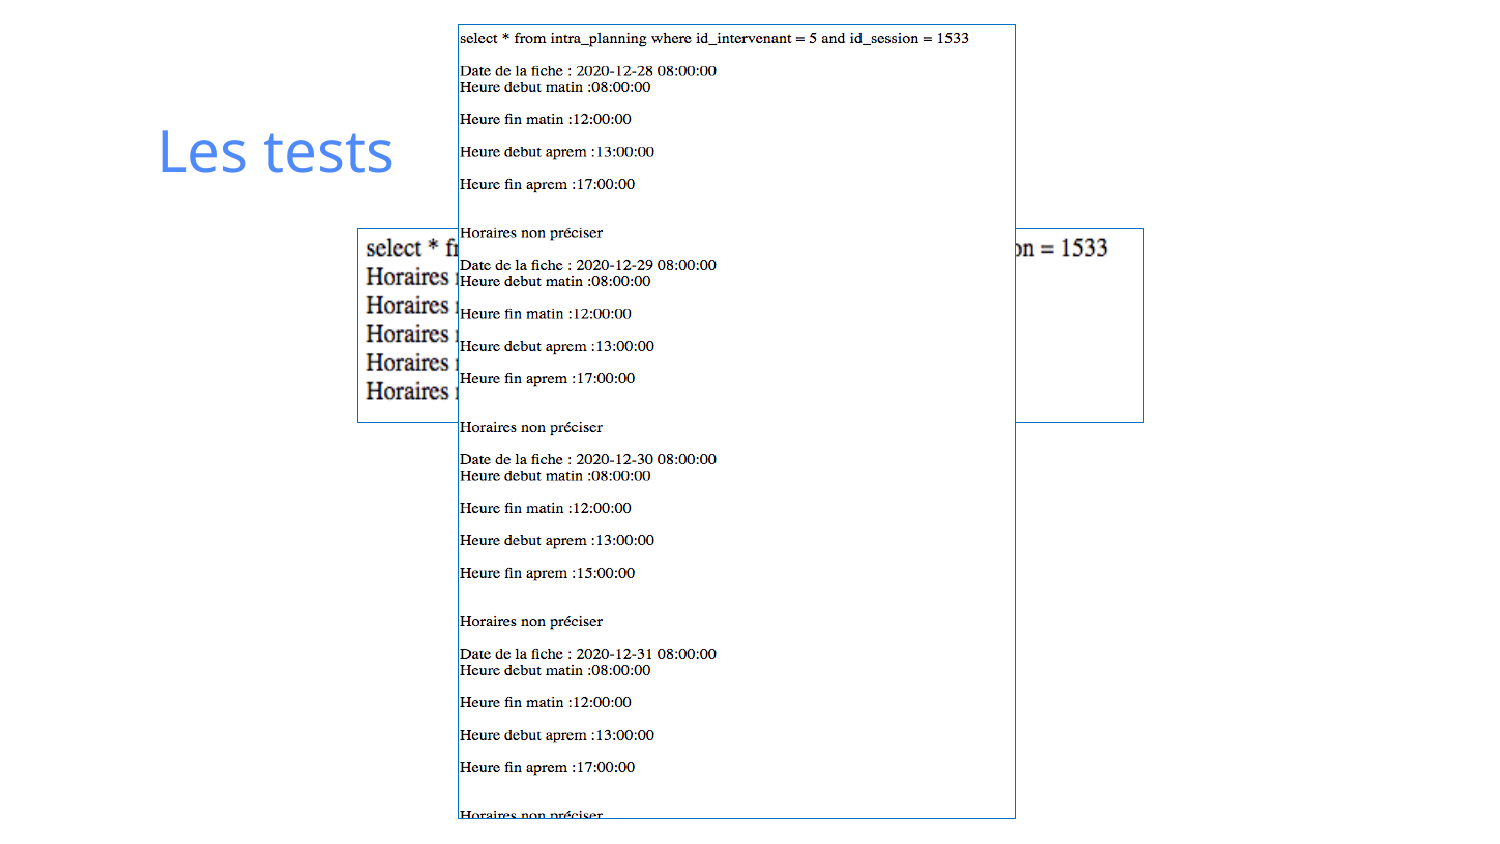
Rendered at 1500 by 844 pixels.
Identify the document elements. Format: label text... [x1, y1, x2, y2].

text_box Les tests [142, 106, 452, 192]
picture [356, 24, 1144, 819]
